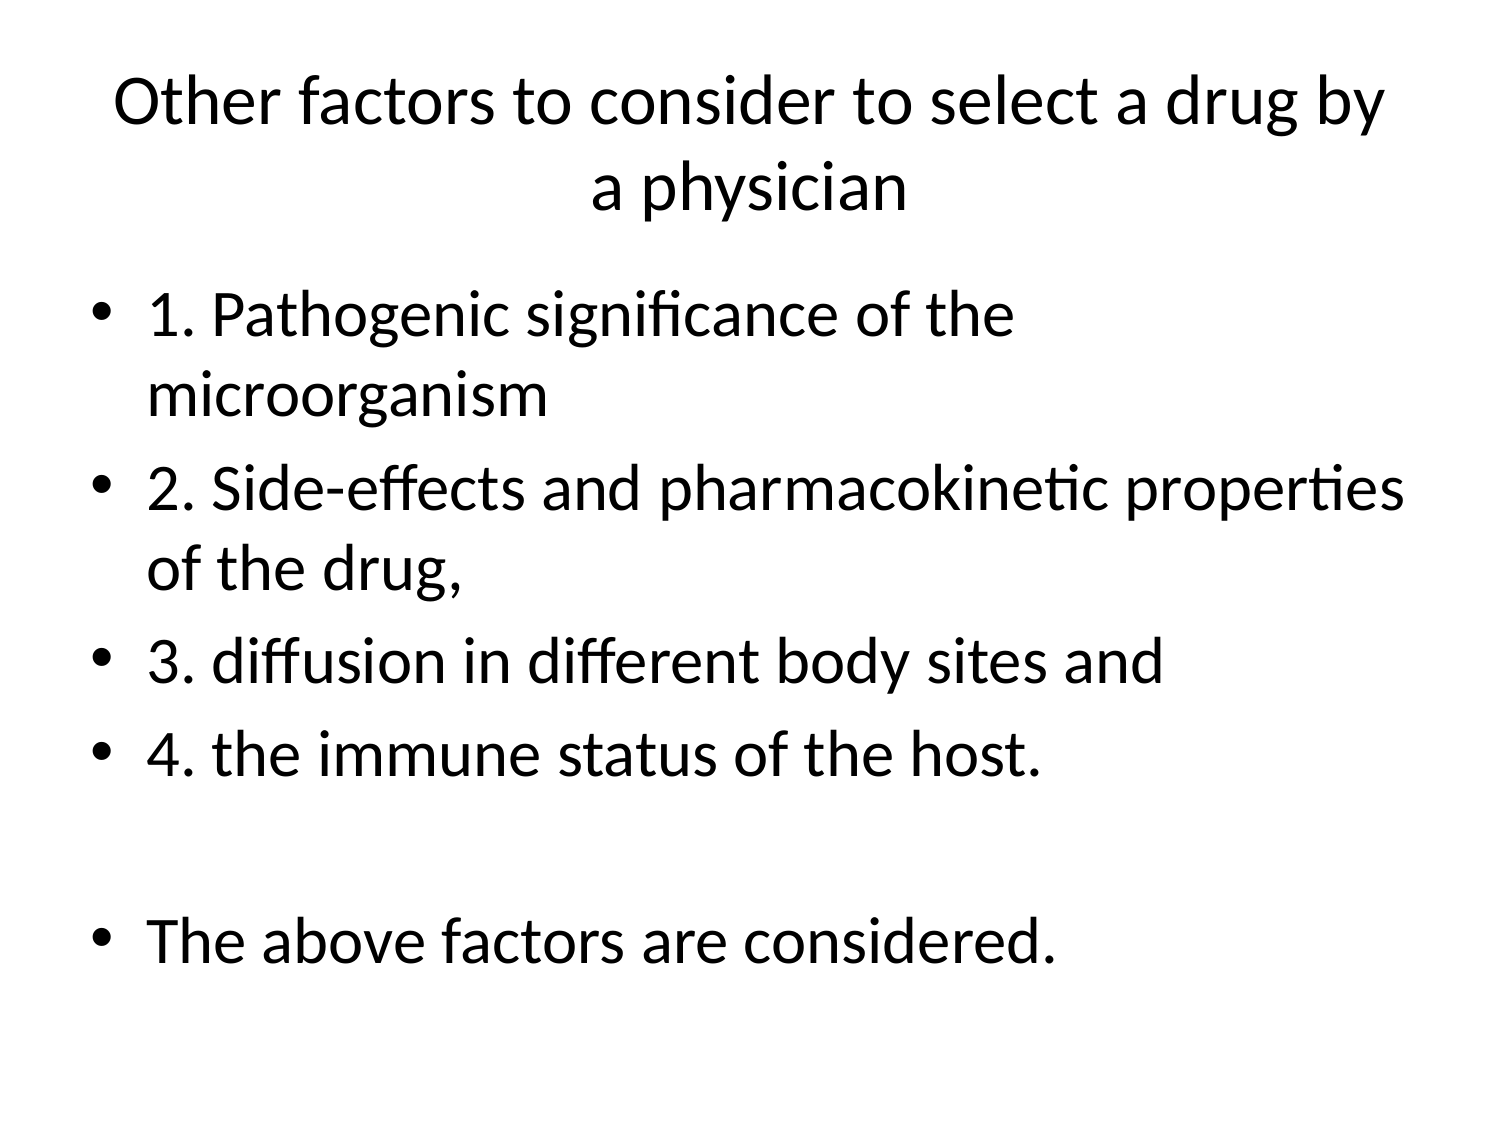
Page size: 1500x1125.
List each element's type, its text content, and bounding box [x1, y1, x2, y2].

title Other factors to consider to select a drug by a physician [75, 45, 1425, 233]
list 1. Pathogenic significance of the microorganism 2. Side-effects and pharmacokinetic properties of the drug, 3. diffusion in different body sites and 4. the immune status of the host. The above factors are considered. [75, 262, 1425, 1005]
